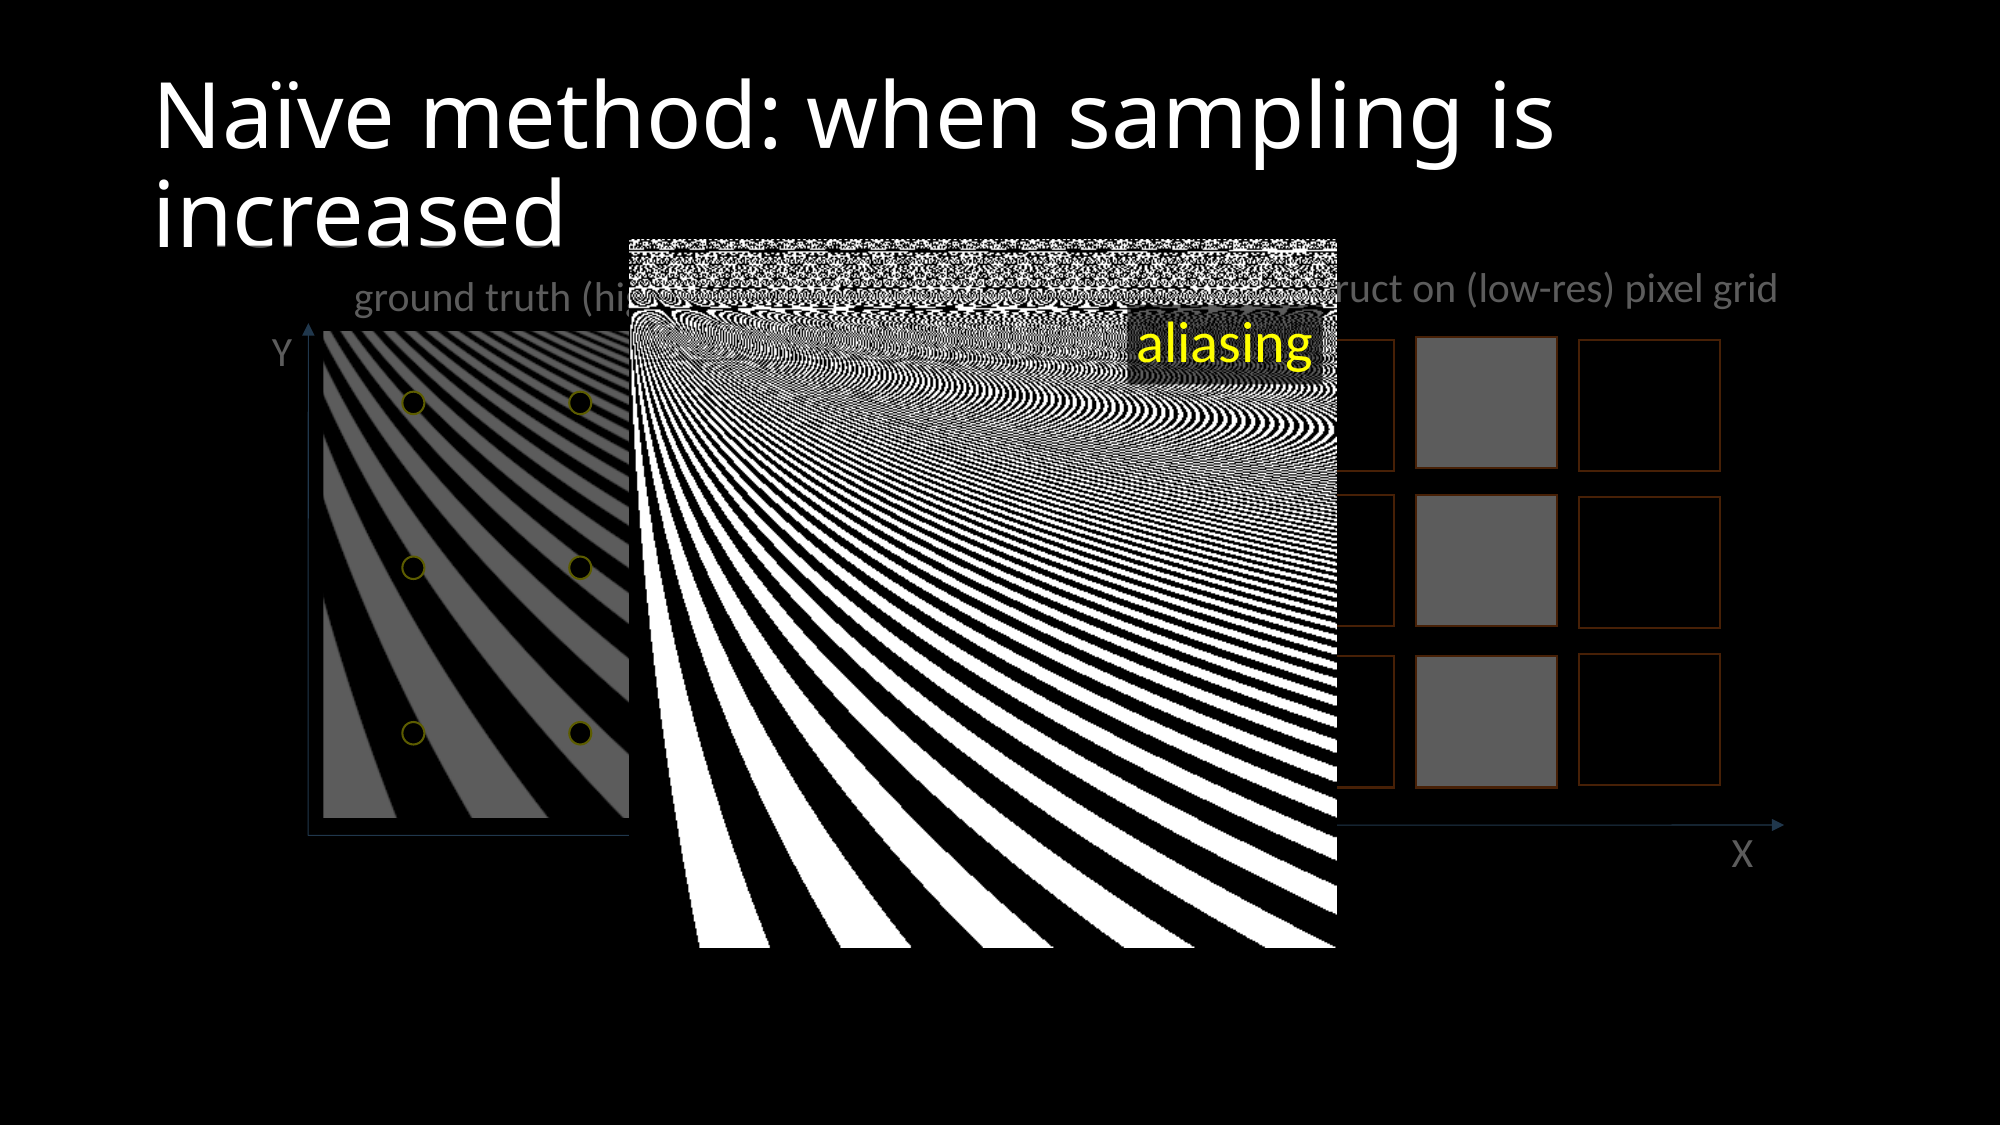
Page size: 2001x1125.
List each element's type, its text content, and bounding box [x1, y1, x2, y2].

text_box [194, 245, 629, 928]
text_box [255, 316, 629, 895]
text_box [402, 391, 629, 745]
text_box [1337, 306, 1785, 885]
picture [629, 239, 1337, 948]
text_box [1337, 245, 1863, 928]
title Naïve method: when sampling is increased [137, 59, 1863, 278]
